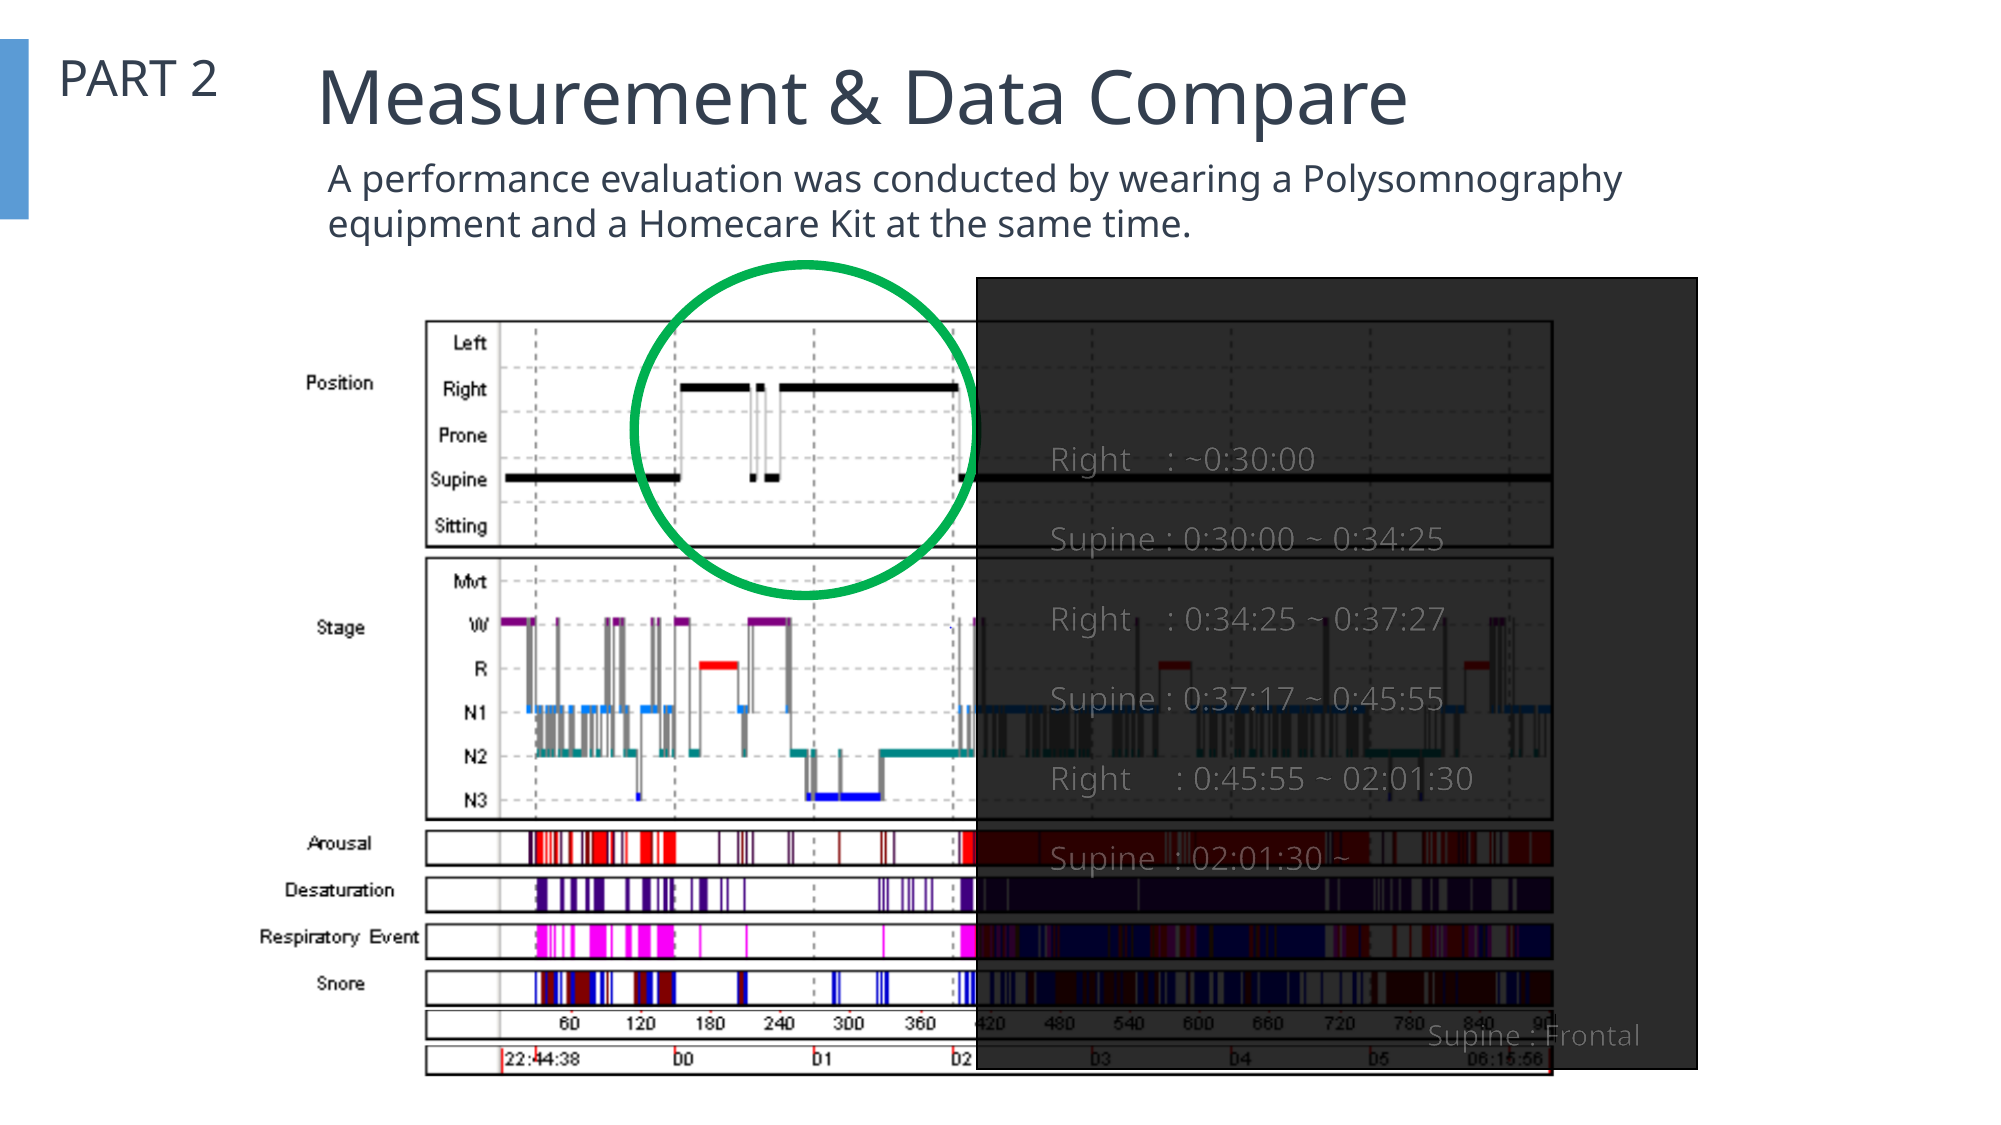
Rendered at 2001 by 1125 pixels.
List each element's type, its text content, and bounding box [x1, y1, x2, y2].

text_box PART 2 [44, 39, 234, 114]
text_box [678, 263, 933, 318]
text_box [976, 277, 1034, 318]
text_box Right : ~0:30:00 Supine : 0:30:00 ~ 0:34:25 Right : 0:34:25 ~ 0:37:27 Supine : 0:37:17 ~ 0:45:55 Right : 0:45:55 ~ 02:01:30 Supine : 02:01:30 ~ Supine : Frontal [1034, 230, 1708, 1059]
text_box Measurement & Data Compare [301, 41, 1426, 147]
text_box [1560, 1059, 1698, 1070]
picture [253, 318, 1560, 1082]
text_box A performance evaluation was conducted by wearing a Polysomnography equipment and a Homecare Kit at the same time. [312, 147, 1659, 253]
text_box [0, 38, 30, 220]
